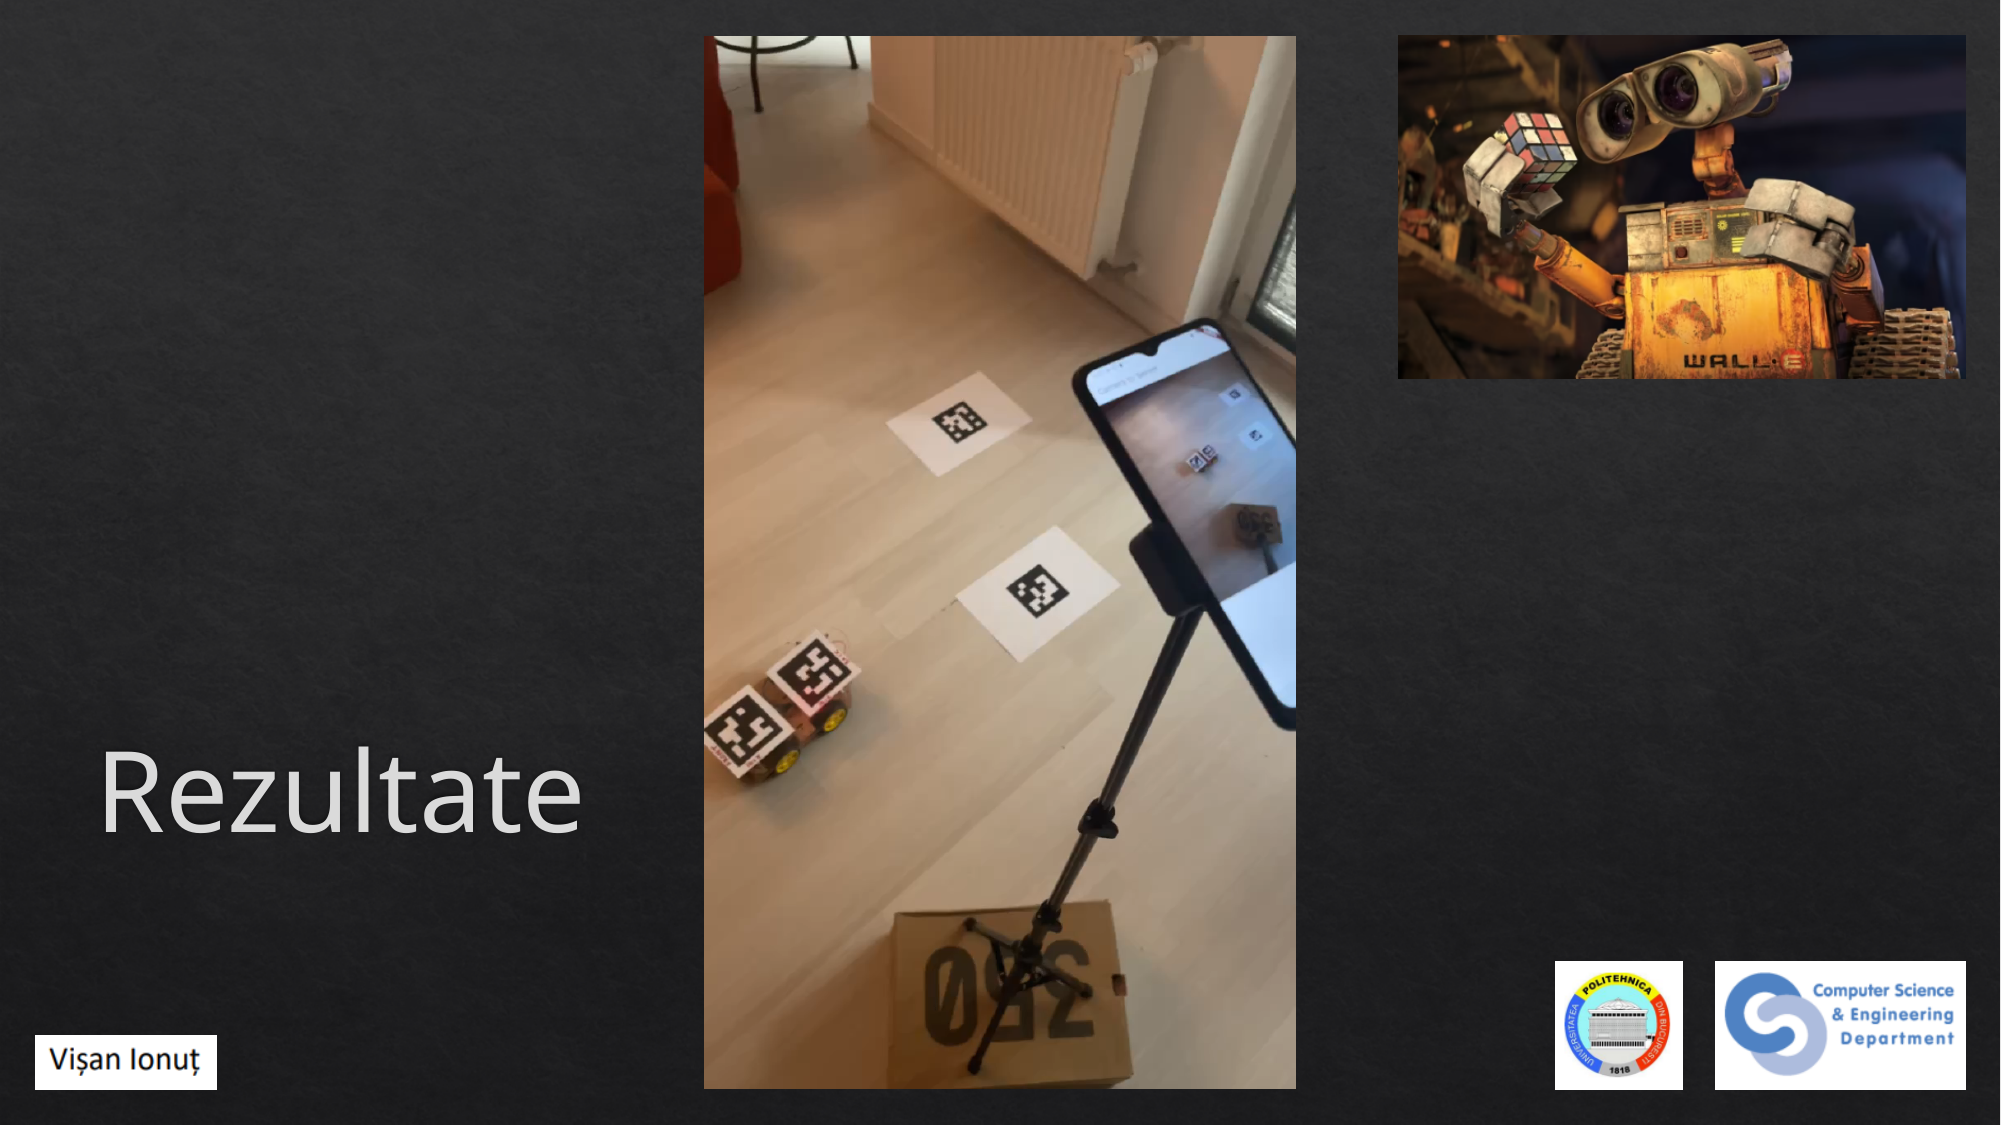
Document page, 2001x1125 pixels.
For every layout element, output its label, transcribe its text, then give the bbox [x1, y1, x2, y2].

picture [1555, 961, 1683, 1090]
title Rezultate [35, 562, 647, 863]
picture [1398, 35, 1967, 379]
picture [34, 1035, 217, 1090]
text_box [703, 35, 1297, 1090]
picture [1715, 961, 1967, 1090]
